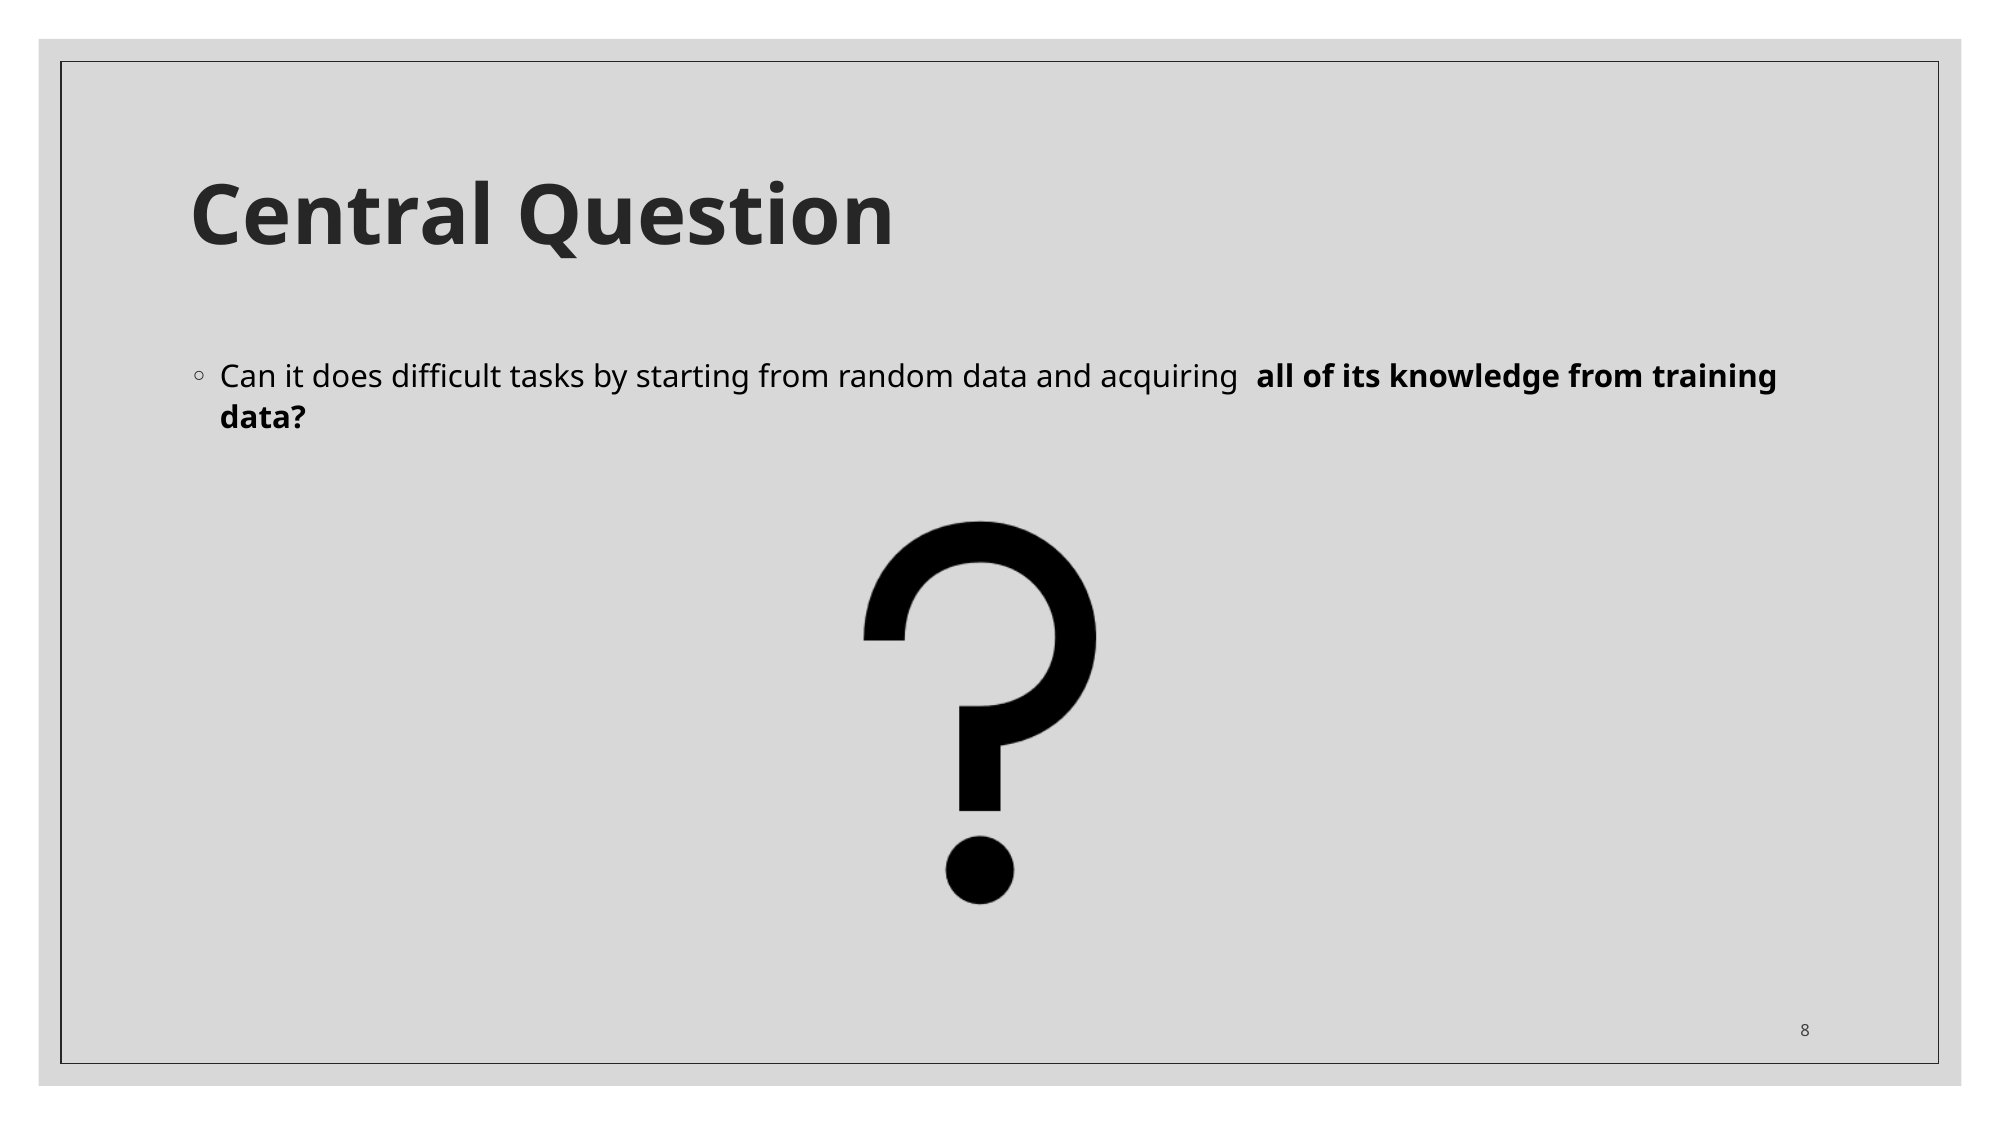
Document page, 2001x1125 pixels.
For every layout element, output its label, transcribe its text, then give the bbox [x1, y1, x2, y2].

title Central Question [174, 105, 1825, 331]
picture [732, 465, 1228, 961]
slide_number 8 [1687, 990, 1825, 1050]
list Can it does difficult tasks by starting from random data and acquiring all of its knowledge from training data? [174, 345, 1882, 990]
